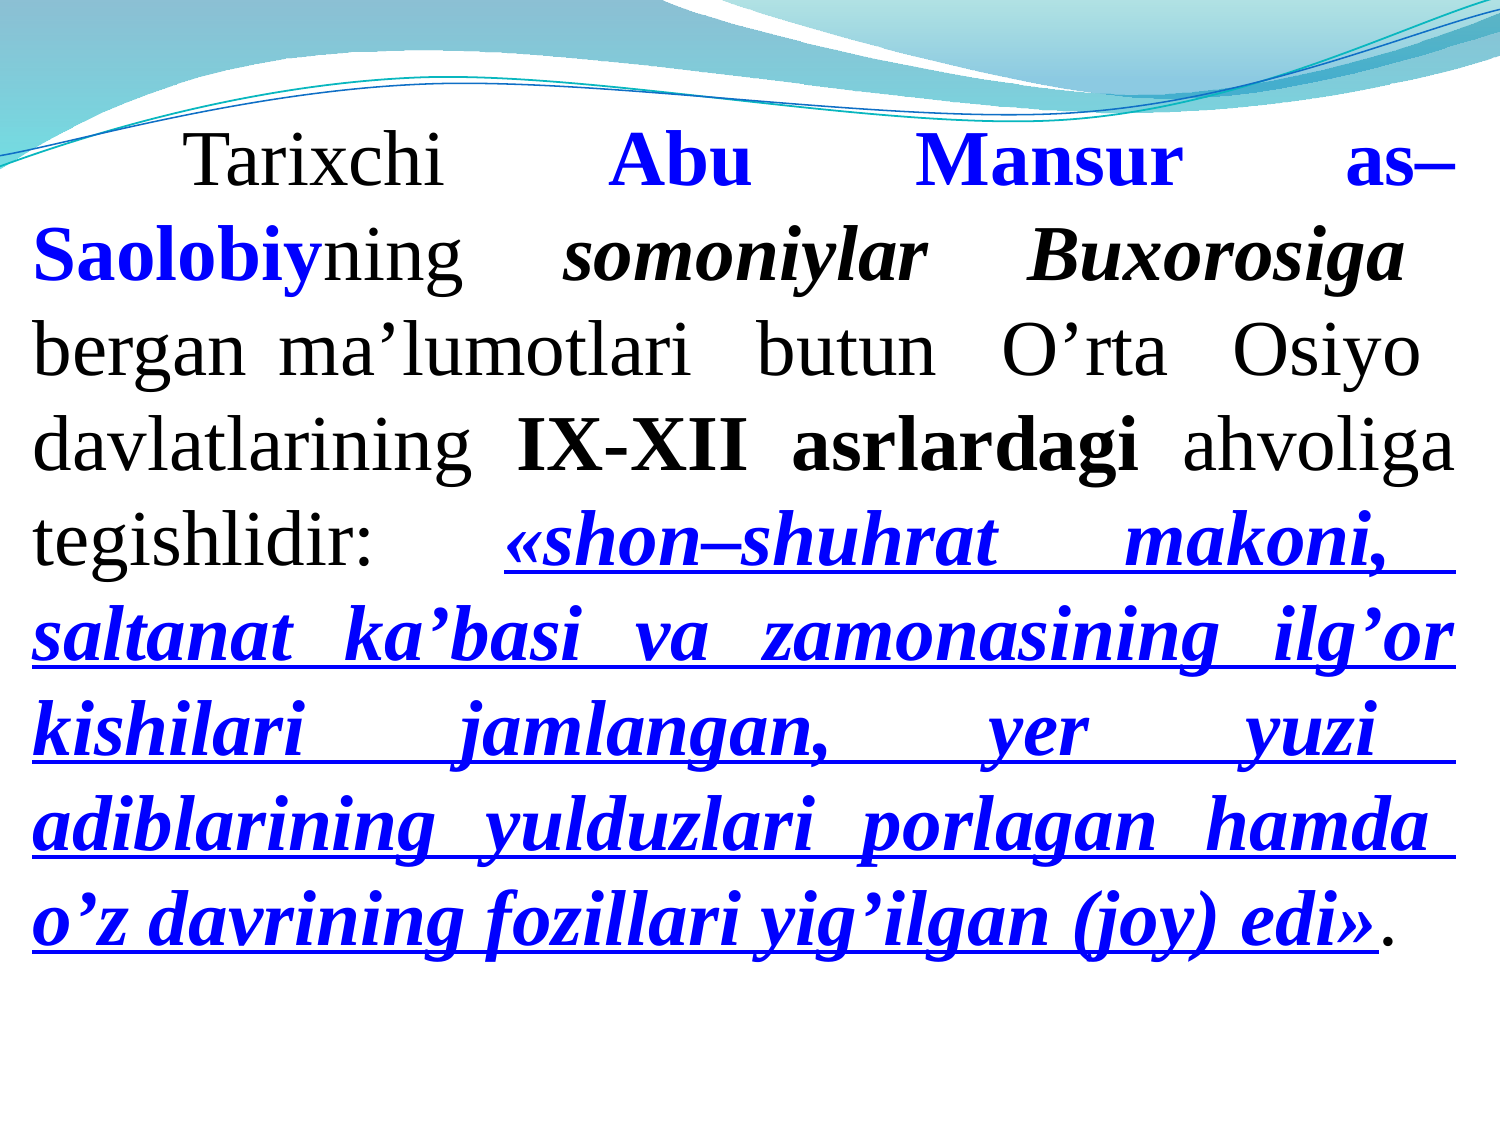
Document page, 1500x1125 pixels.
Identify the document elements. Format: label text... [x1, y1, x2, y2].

text_box Tarixchi Abu Mansur as–Saolobiyning somoniylar Buxorosiga bergan ma’lumotlari butun O’rta Osiyo davlatlarining IX-XII asrlardagi ahvoliga tegishlidir: «shon–shuhrat makoni, saltanat ka’basi va zamonasining ilg’or kishilari jamlangan, yer yuzi adiblarining yulduzlari porlagan hamda o’z davrining fozillari yig’ilgan (joy) edi». [17, 98, 1471, 969]
